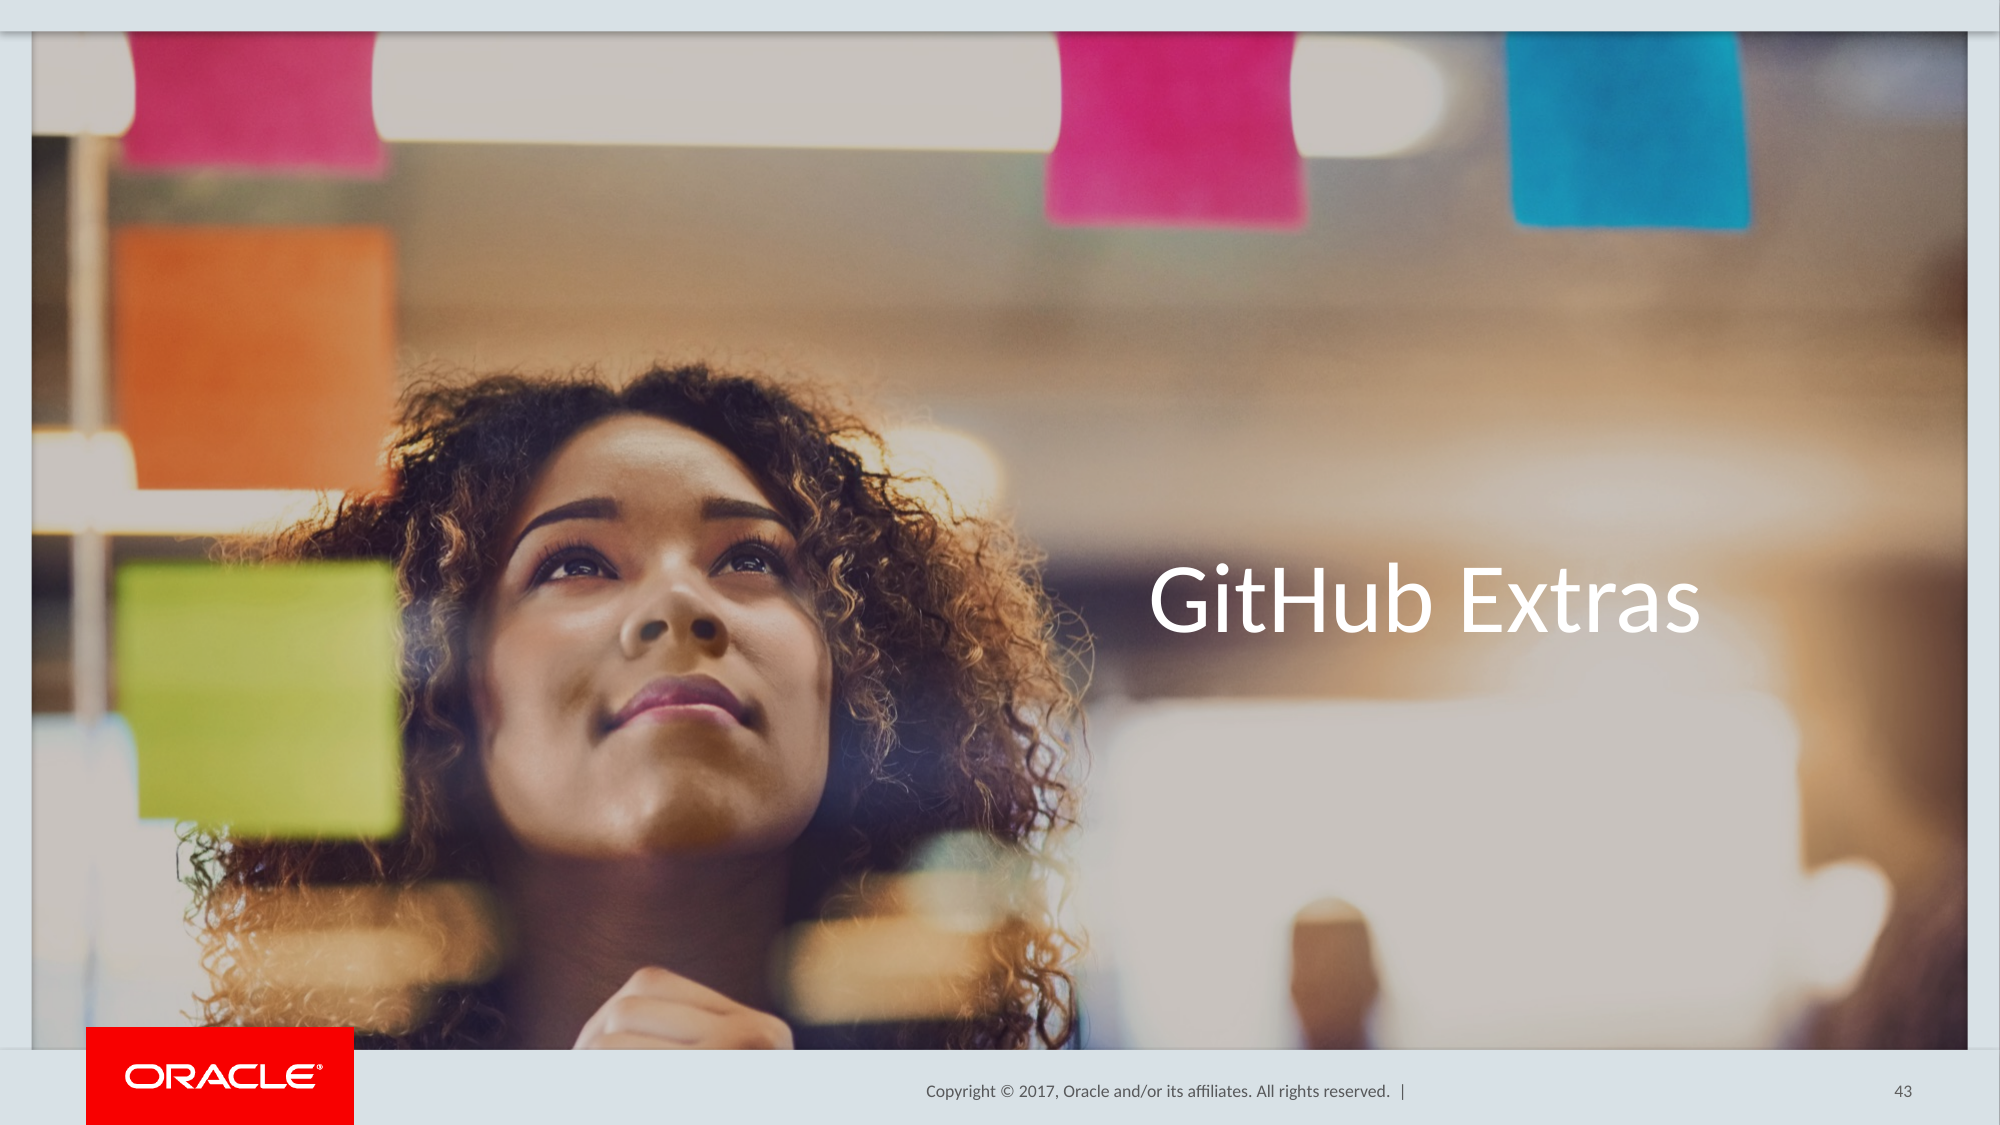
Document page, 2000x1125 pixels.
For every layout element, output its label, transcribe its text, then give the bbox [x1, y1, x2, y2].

slide_number 43 [1857, 1075, 1913, 1106]
picture [86, 1027, 354, 1125]
title GitHub Extras [1148, 426, 1913, 652]
